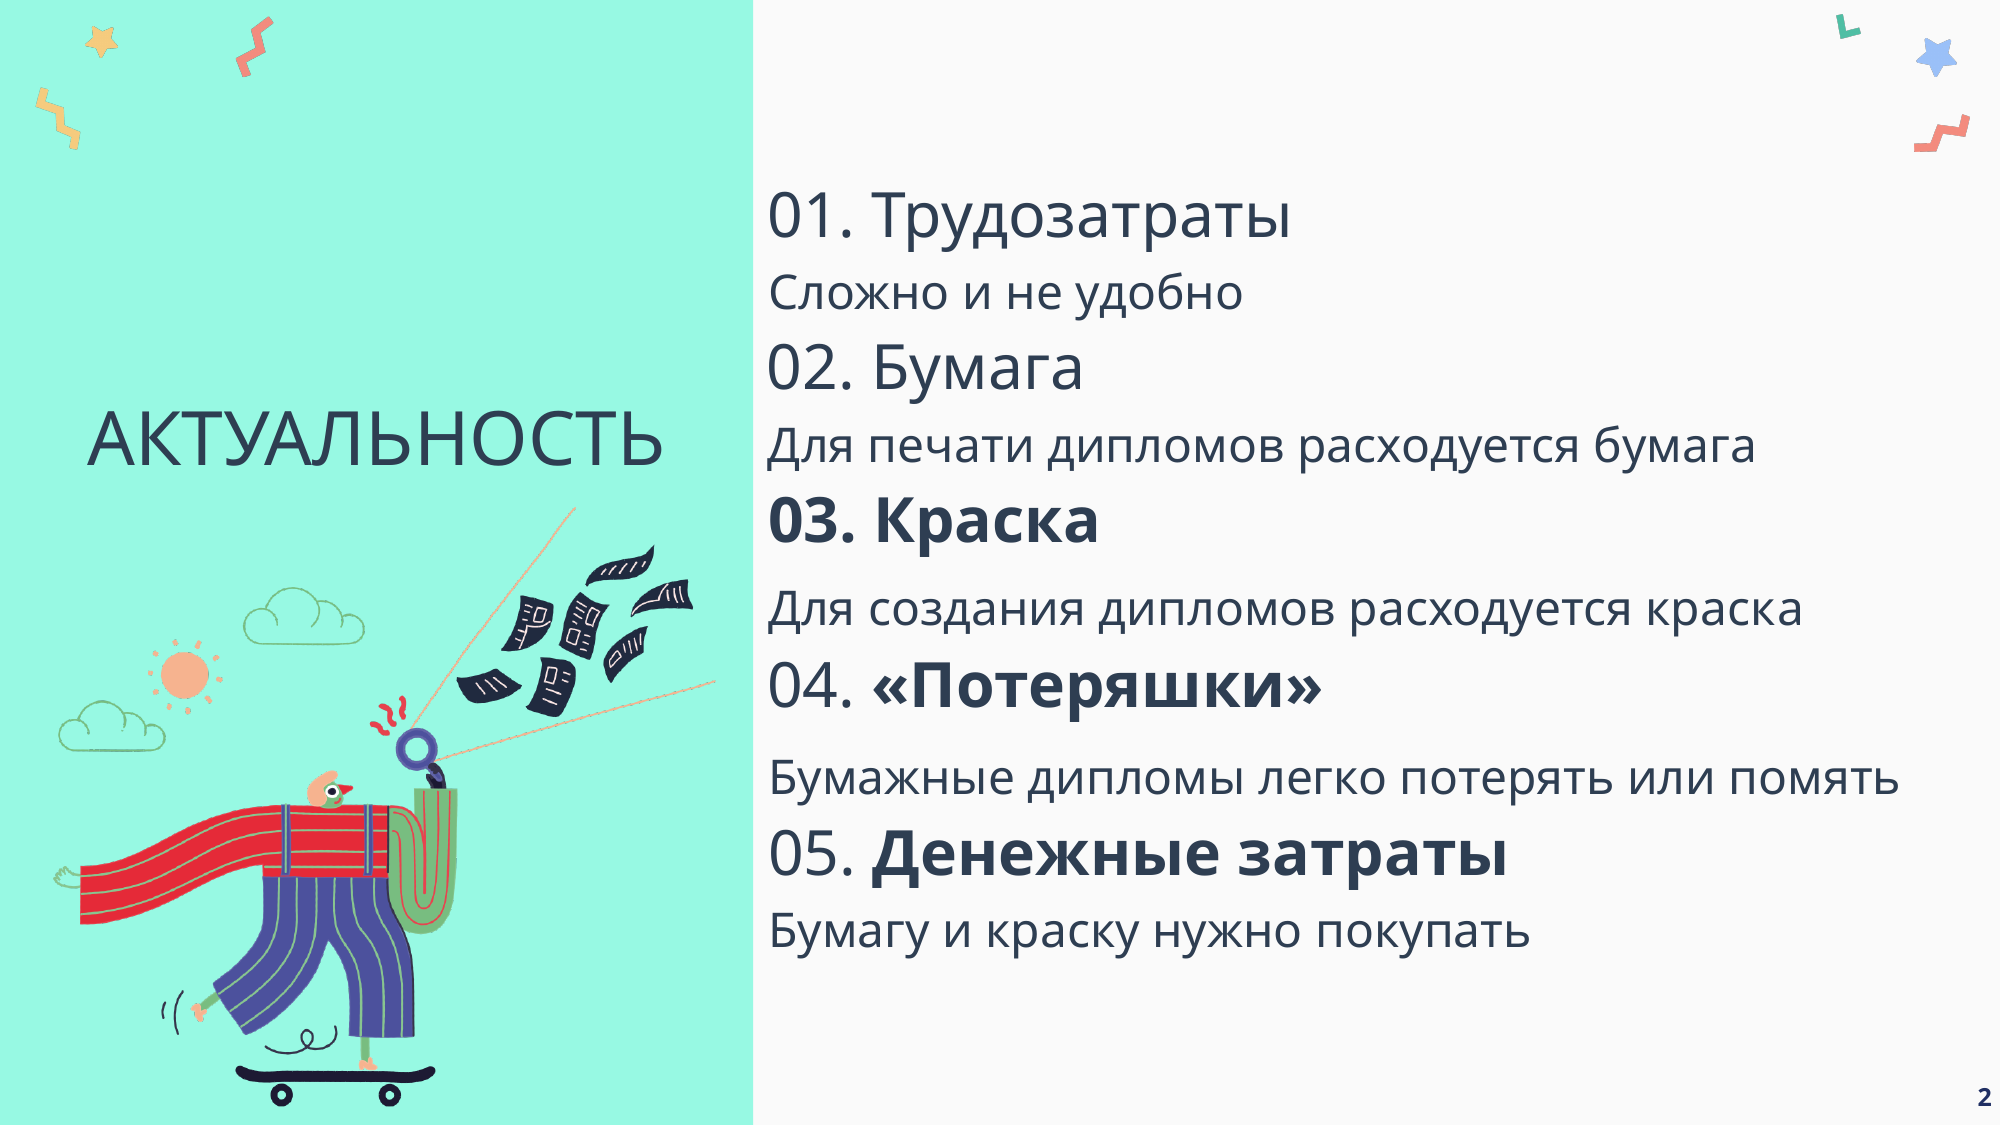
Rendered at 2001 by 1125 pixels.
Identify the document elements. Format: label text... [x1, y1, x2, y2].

picture [85, 26, 118, 58]
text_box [751, 166, 2000, 966]
picture [1914, 114, 1970, 152]
picture [27, 85, 90, 152]
picture [0, 489, 754, 1125]
picture [1836, 14, 1861, 39]
text_box АКТУАЛЬНОСТЬ [0, 383, 746, 488]
picture [235, 15, 274, 79]
picture [1916, 38, 1957, 77]
